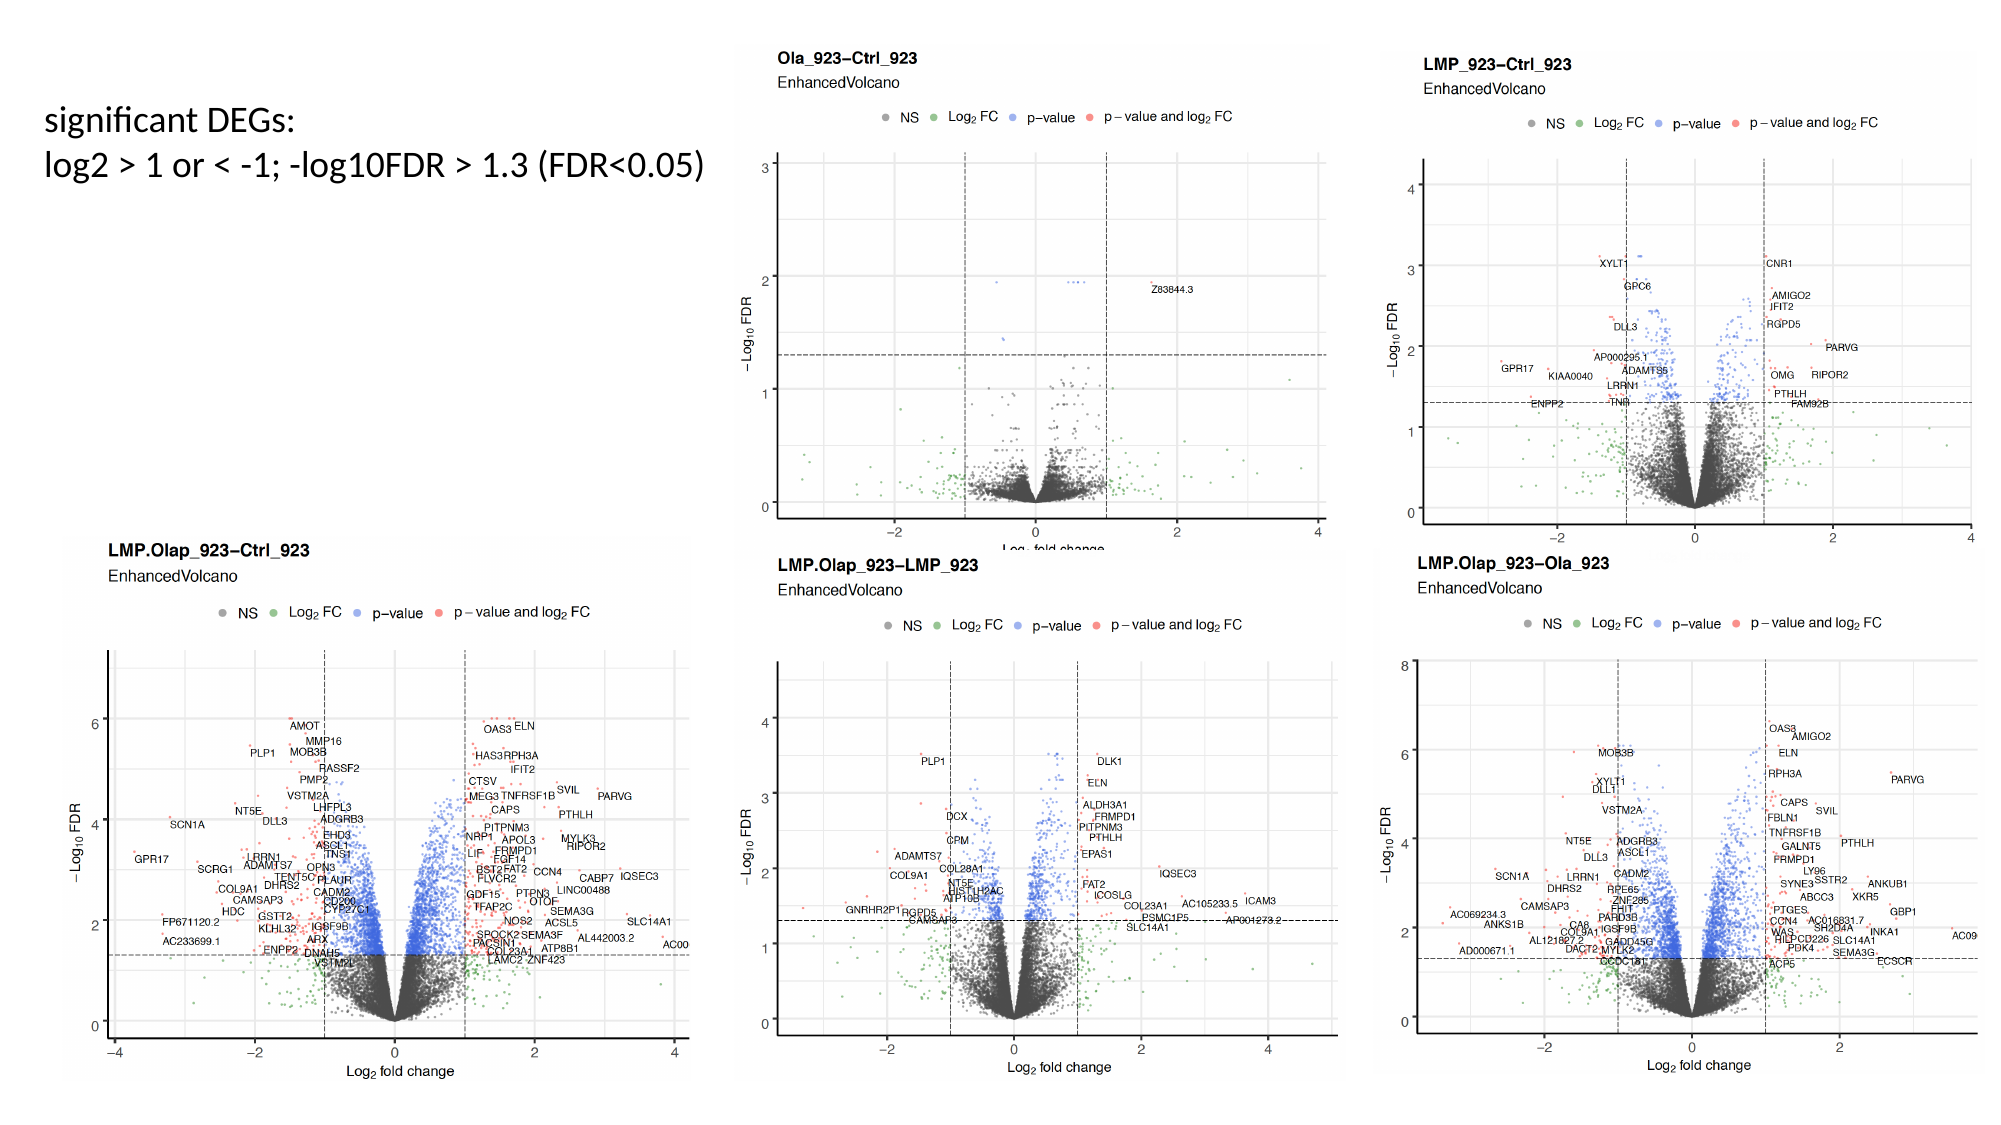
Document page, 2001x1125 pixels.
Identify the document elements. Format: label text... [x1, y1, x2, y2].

picture [734, 44, 1346, 1081]
picture [62, 536, 691, 1081]
picture [1373, 51, 1985, 1074]
text_box significant DEGs: log2 > 1 or < -1; -log10FDR > 1.3 (FDR<0.05) [29, 87, 721, 193]
